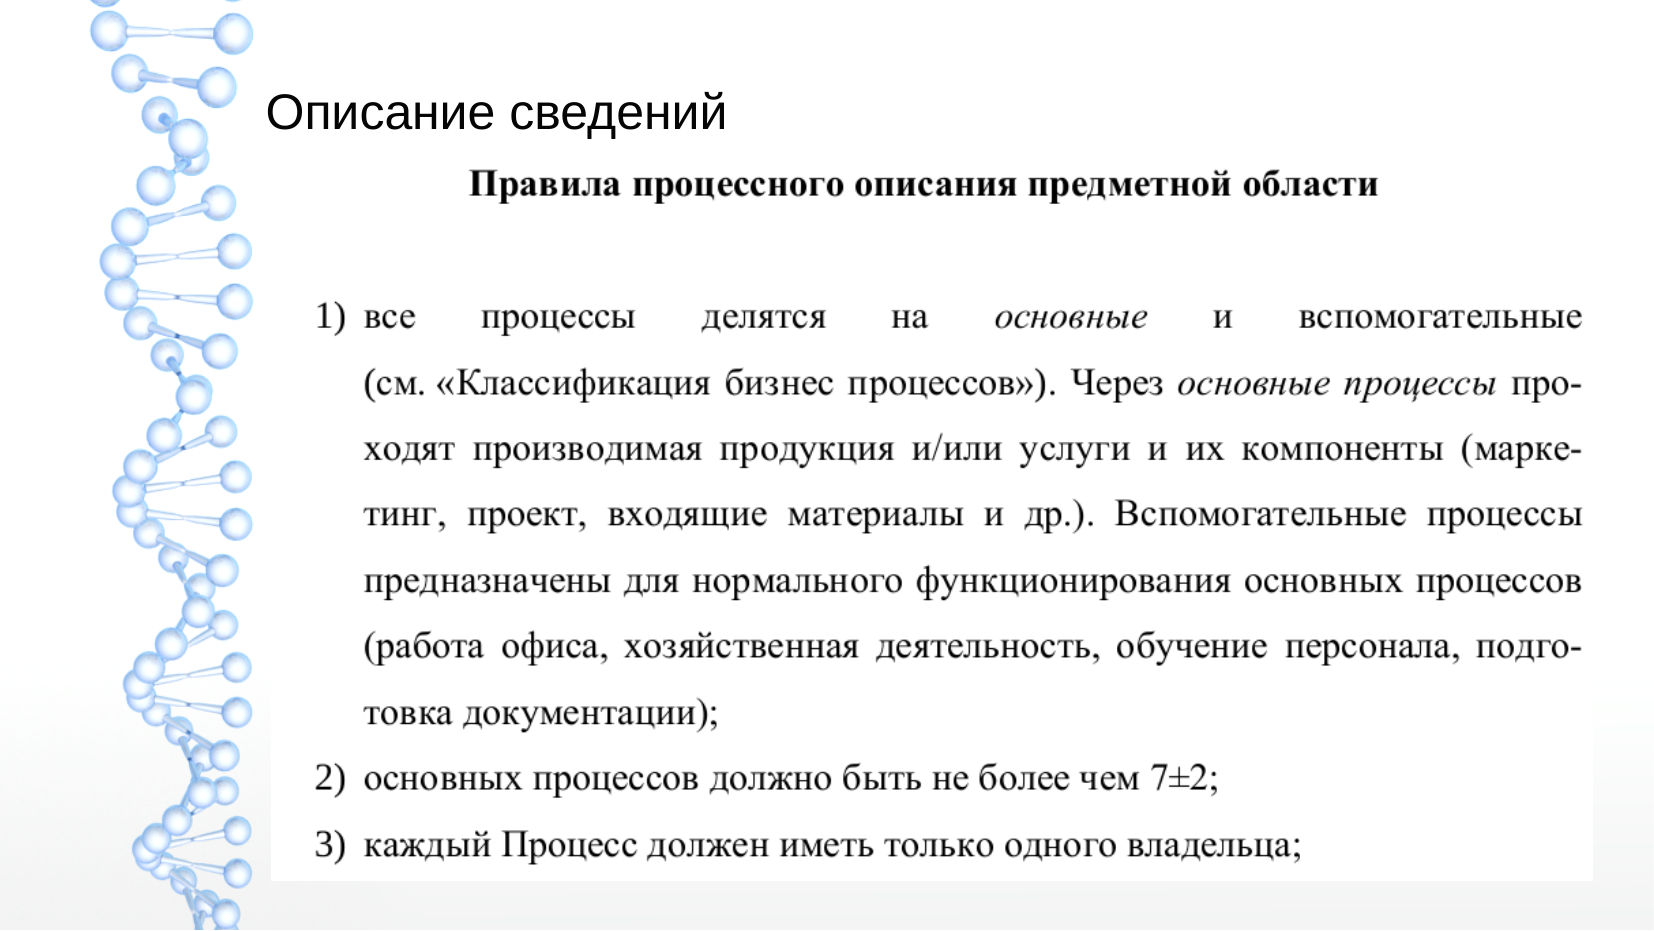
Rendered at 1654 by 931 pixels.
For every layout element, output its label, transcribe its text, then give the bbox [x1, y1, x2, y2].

picture [0, 0, 1654, 930]
text_box Описание сведений [265, 35, 1595, 189]
